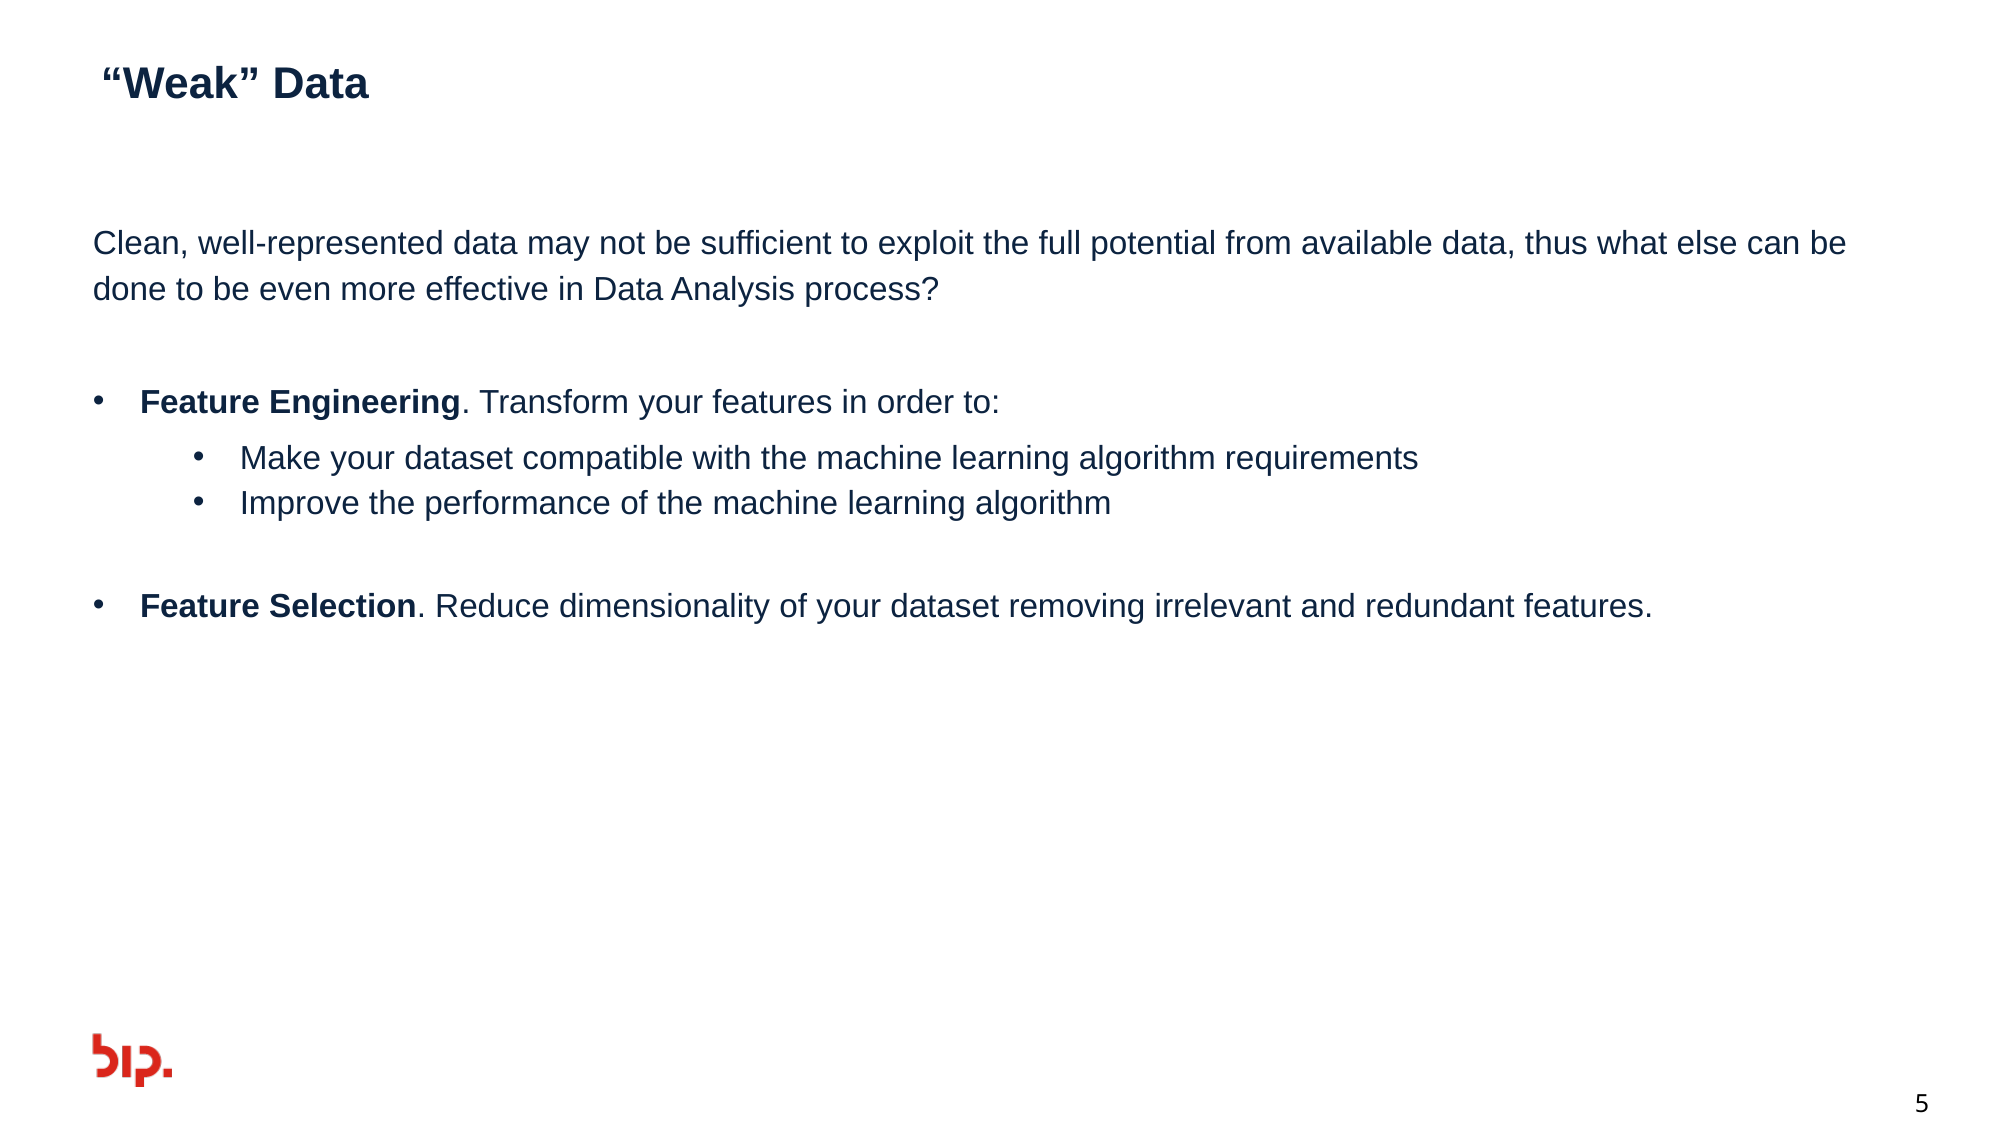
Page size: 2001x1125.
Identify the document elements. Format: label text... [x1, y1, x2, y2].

list Clean, well-represented data may not be sufficient to exploit the full potential from available data, thus what else can be done to be even more effective in Data Analysis process? Feature Engineering. Transform your features in order to: Make your dataset compatible with the machine learning algorithm requirements Improve the performance of the machine learning algorithm Feature Selection. Reduce dimensionality of your dataset removing irrelevant and redundant features. [93, 215, 1929, 993]
title “Weak” Data [93, 53, 1922, 106]
text_box 5 [1907, 1079, 2000, 1125]
picture [80, 1018, 185, 1087]
